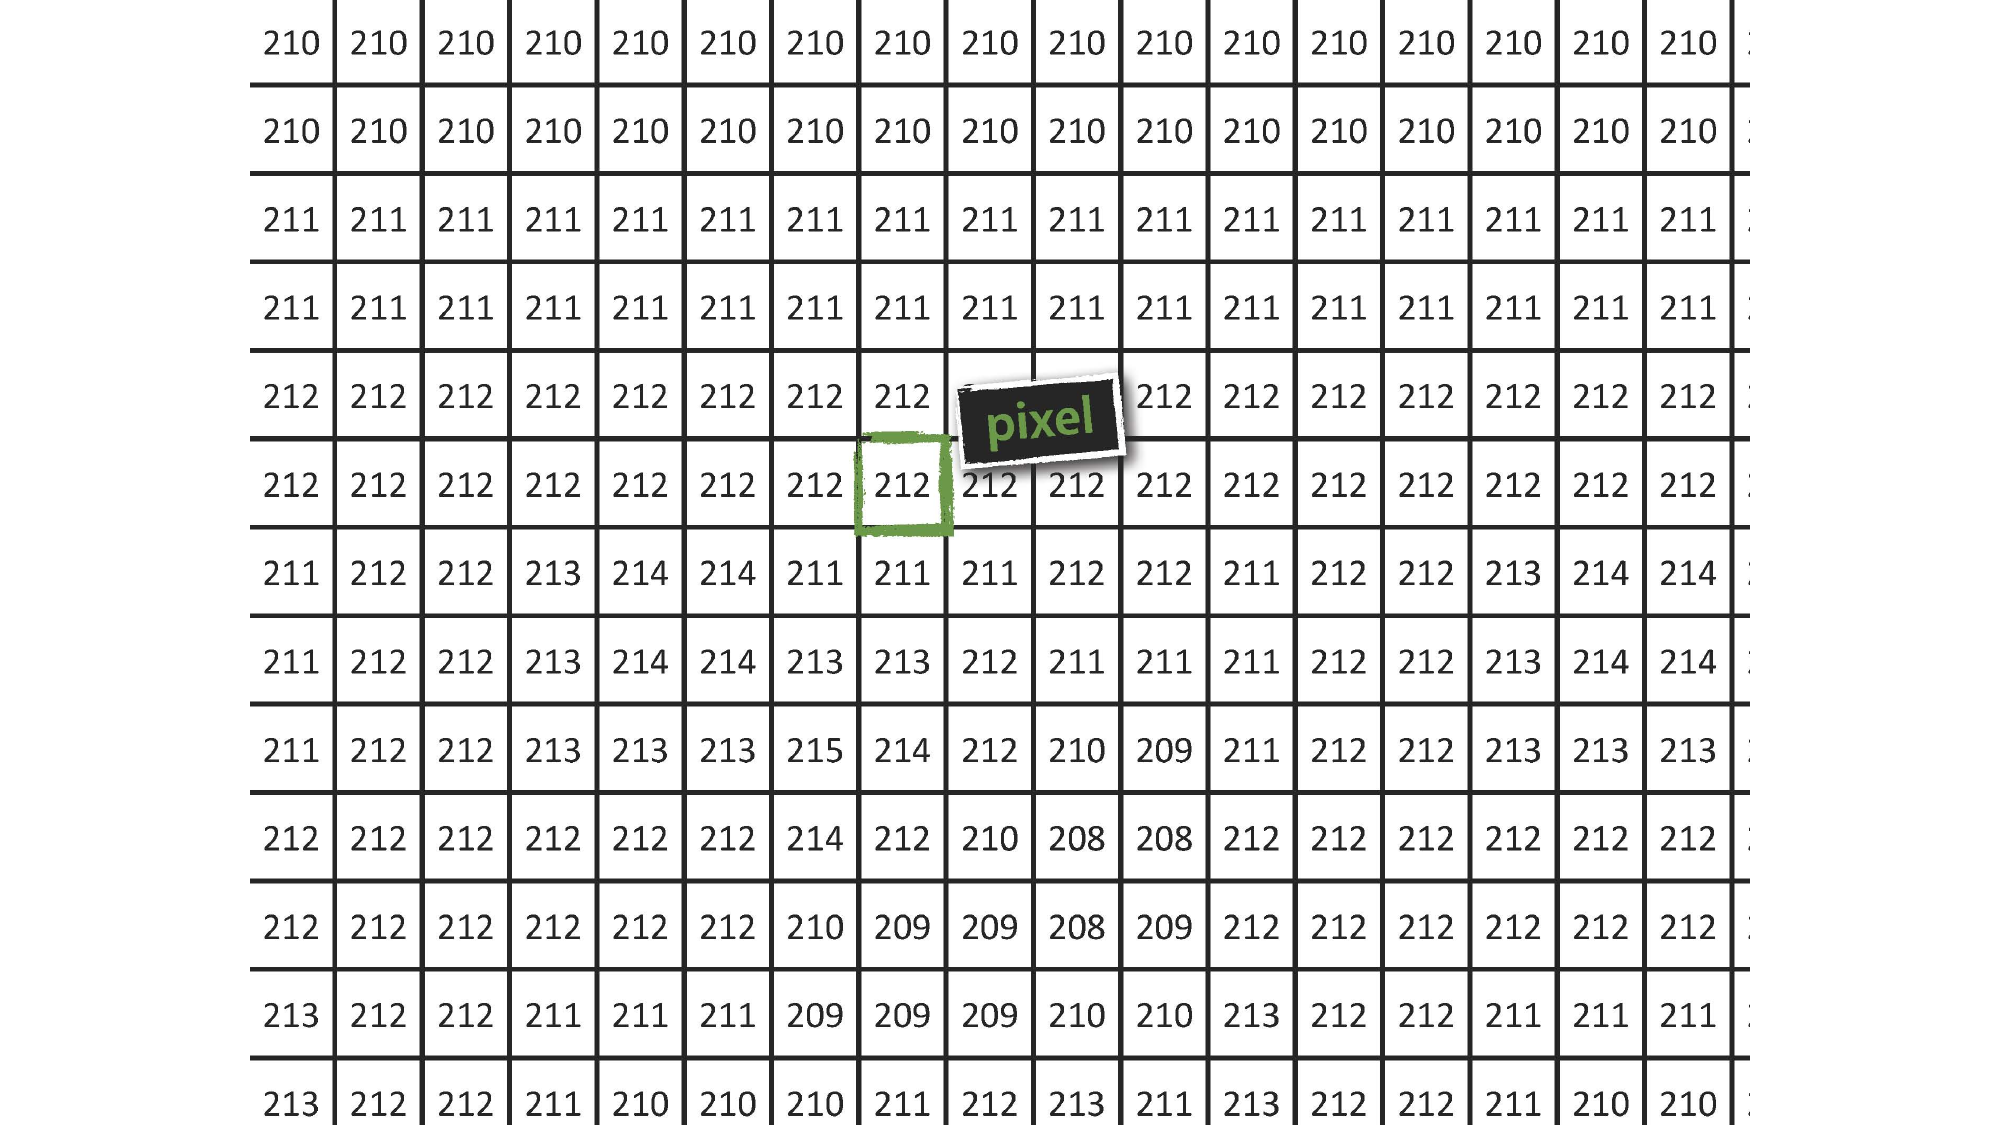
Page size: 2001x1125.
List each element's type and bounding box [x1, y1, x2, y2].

picture [250, 0, 1750, 1125]
